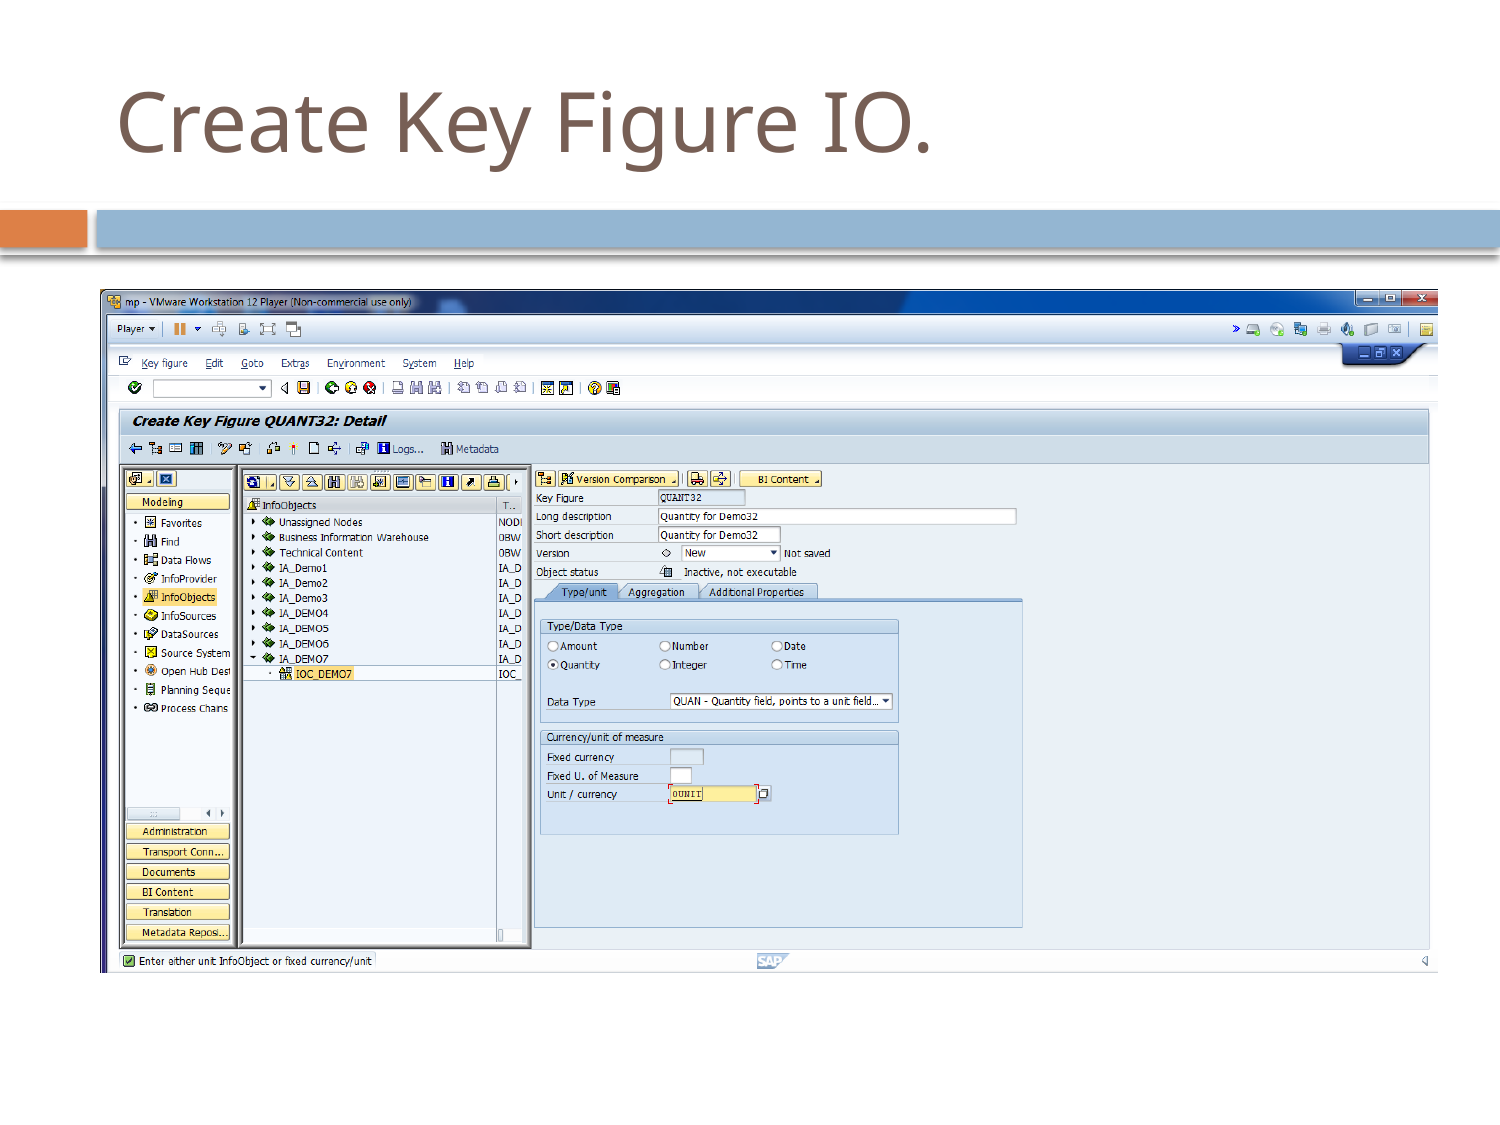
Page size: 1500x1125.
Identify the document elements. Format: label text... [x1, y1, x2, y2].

title Create Key Figure IO. [100, 37, 1438, 200]
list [100, 289, 1439, 974]
